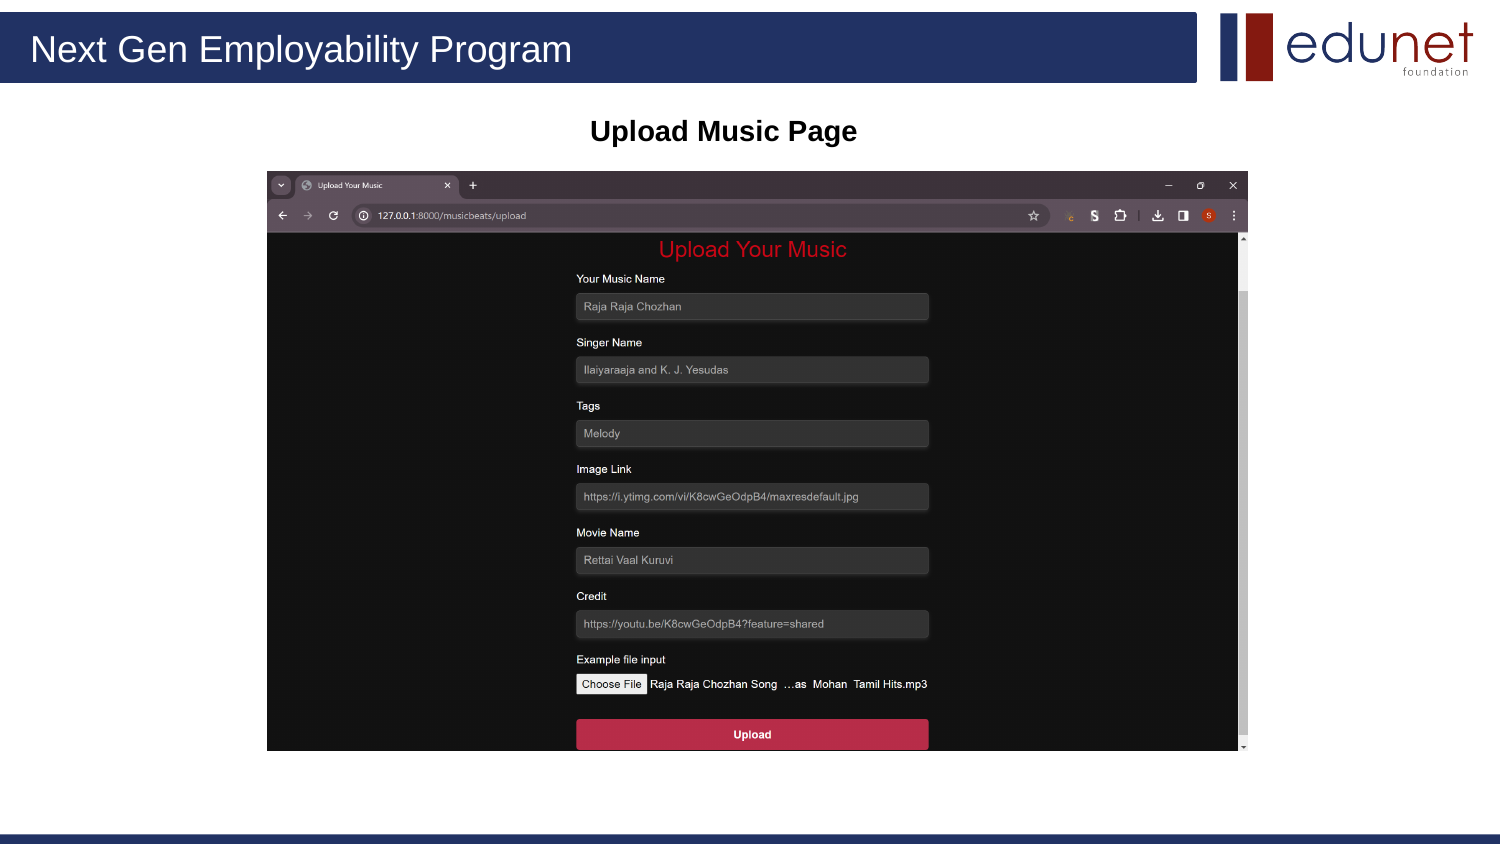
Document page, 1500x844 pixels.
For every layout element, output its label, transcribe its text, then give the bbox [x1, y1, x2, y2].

picture [1279, 14, 1482, 83]
title Upload Music Page [77, 110, 1371, 150]
picture [267, 170, 1249, 752]
